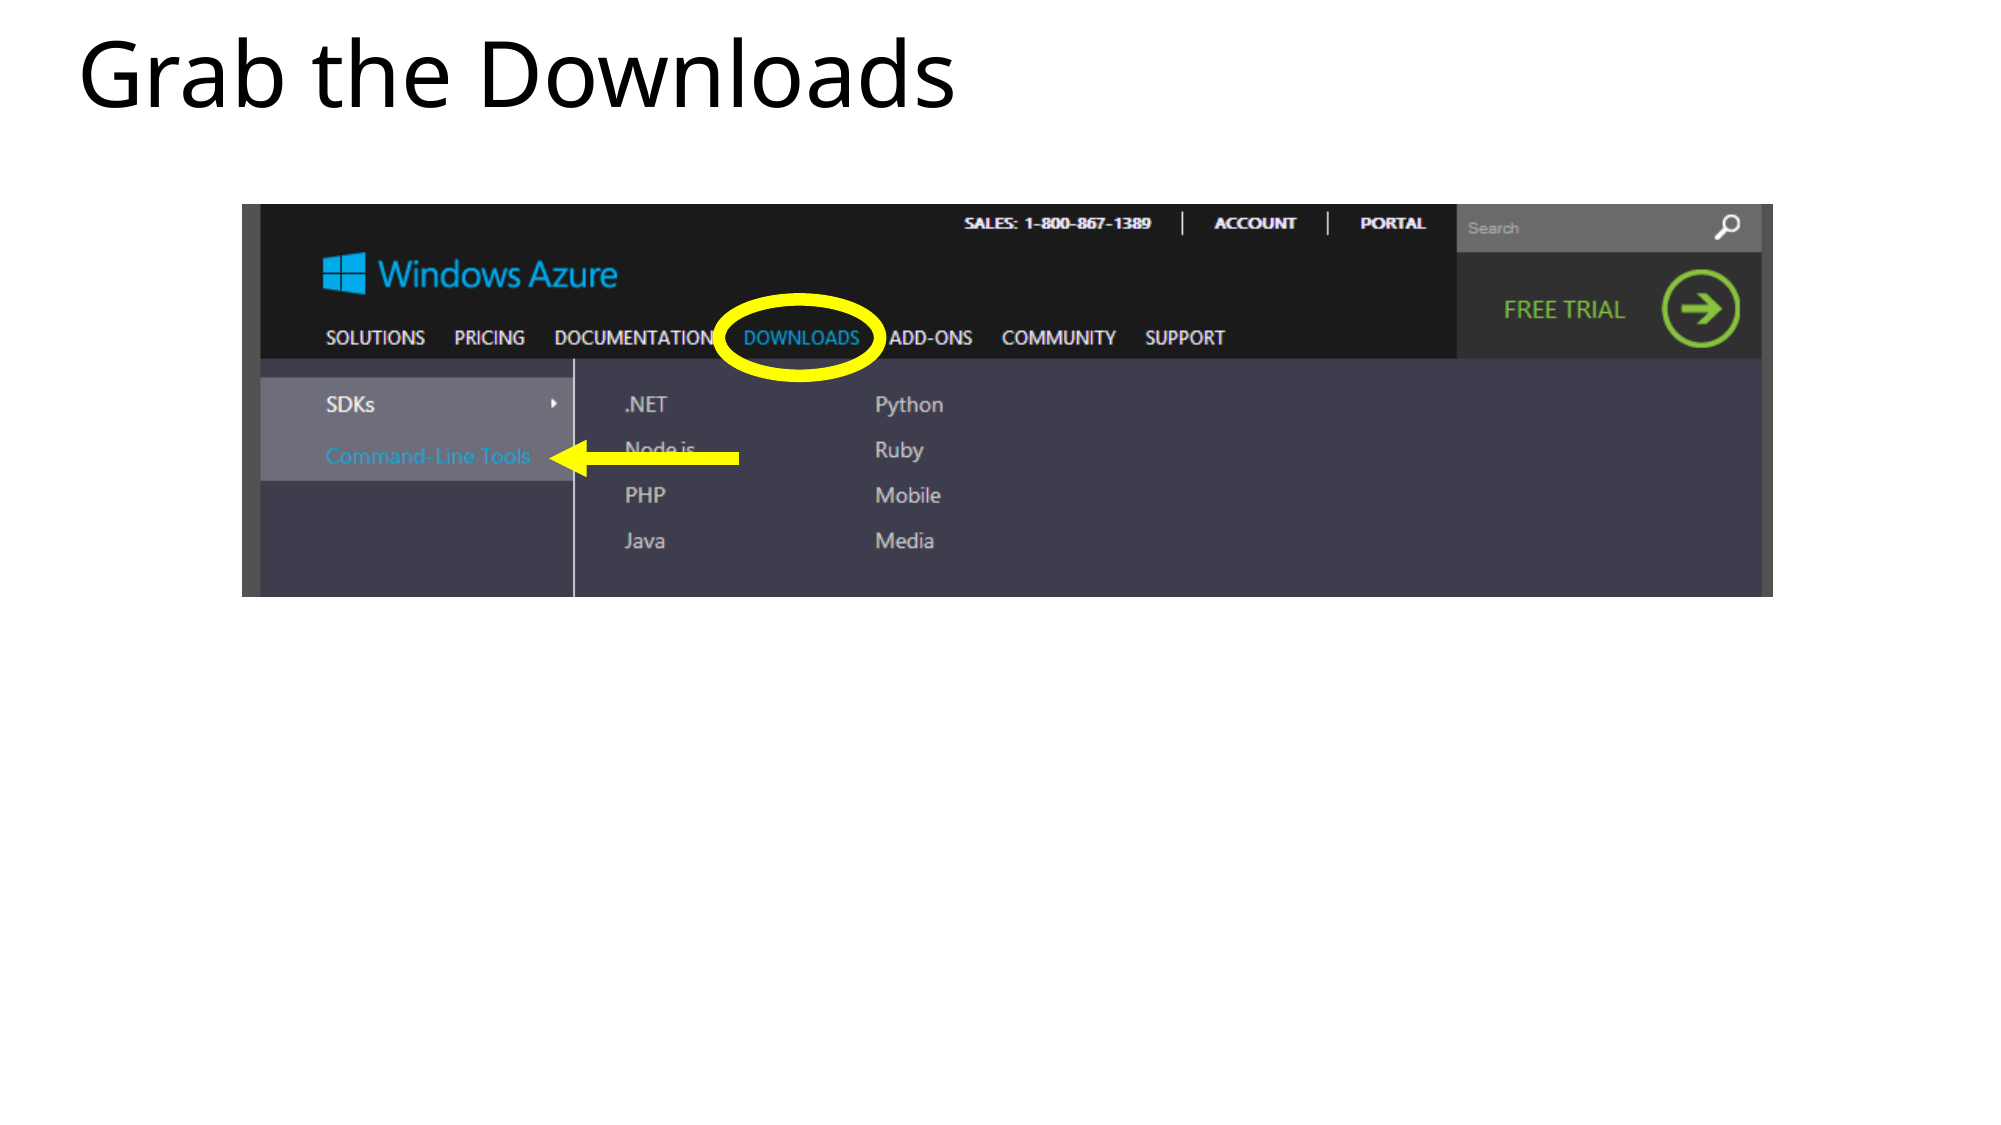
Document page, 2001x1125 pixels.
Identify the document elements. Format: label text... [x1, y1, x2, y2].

title Grab the Downloads [62, 29, 1953, 205]
picture [242, 204, 1773, 597]
